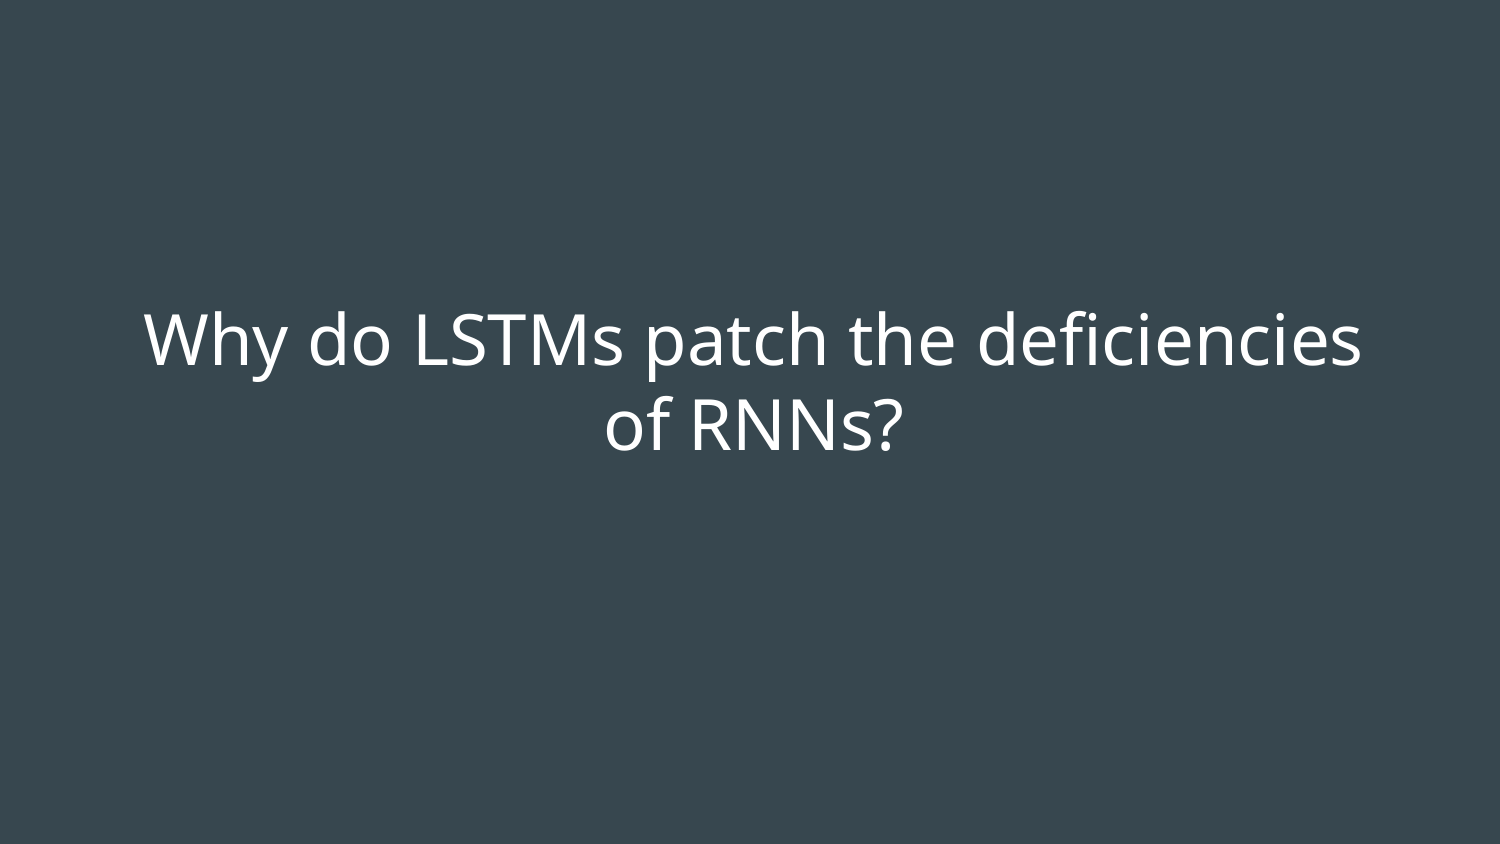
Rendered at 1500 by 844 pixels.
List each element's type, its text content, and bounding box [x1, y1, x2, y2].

title Why do LSTMs patch the deficiencies of RNNs? [110, 351, 1399, 493]
